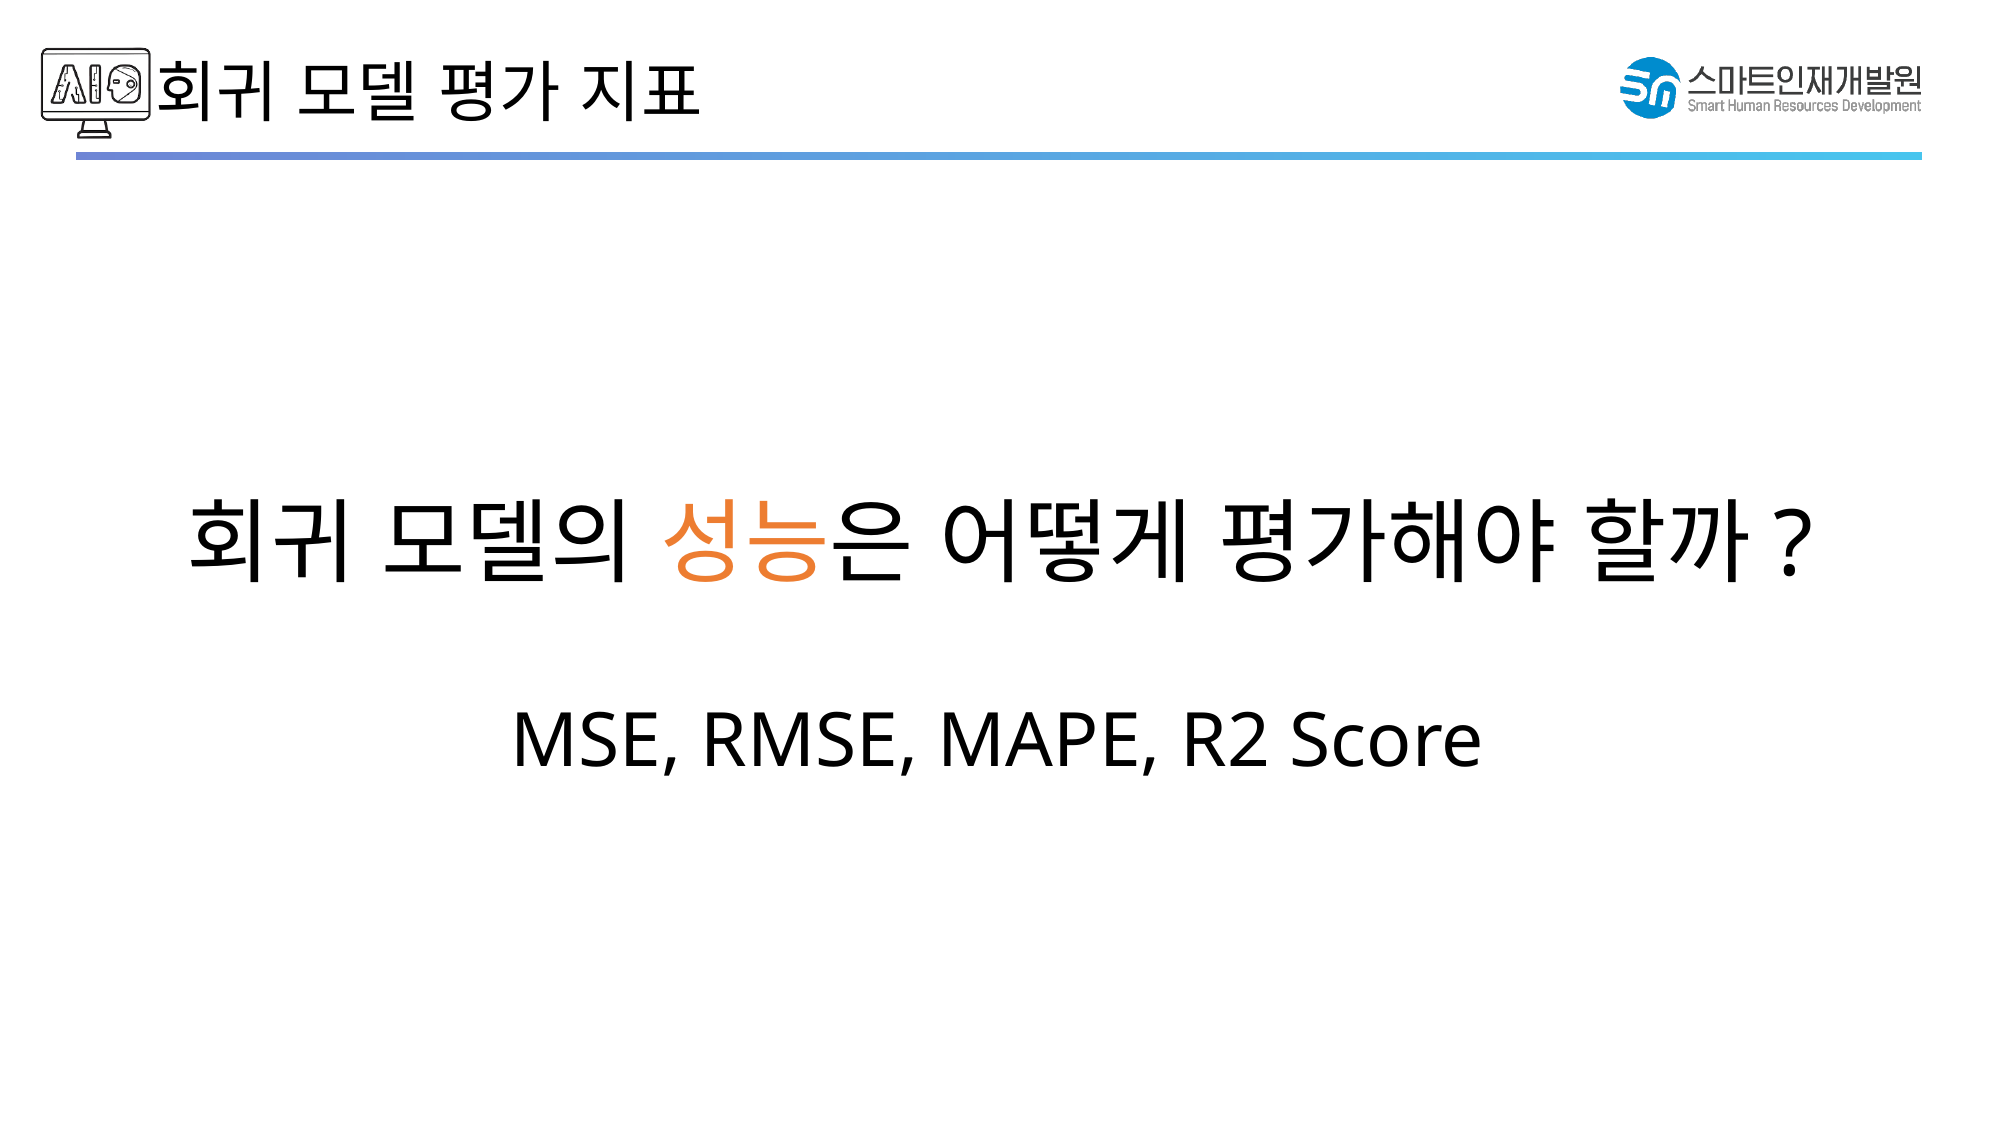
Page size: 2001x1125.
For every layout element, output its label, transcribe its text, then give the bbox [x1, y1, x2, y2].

picture [76, 152, 1922, 160]
text_box MSE, RMSE, MAPE, R2 Score [77, 683, 1918, 790]
text_box 회귀 모델의 성능은 어떻게 평가해야 할까? [79, 475, 1921, 602]
picture [1606, 44, 1936, 131]
text_box 회귀 모델 평가 지표 [158, 42, 719, 138]
picture [39, 34, 158, 148]
